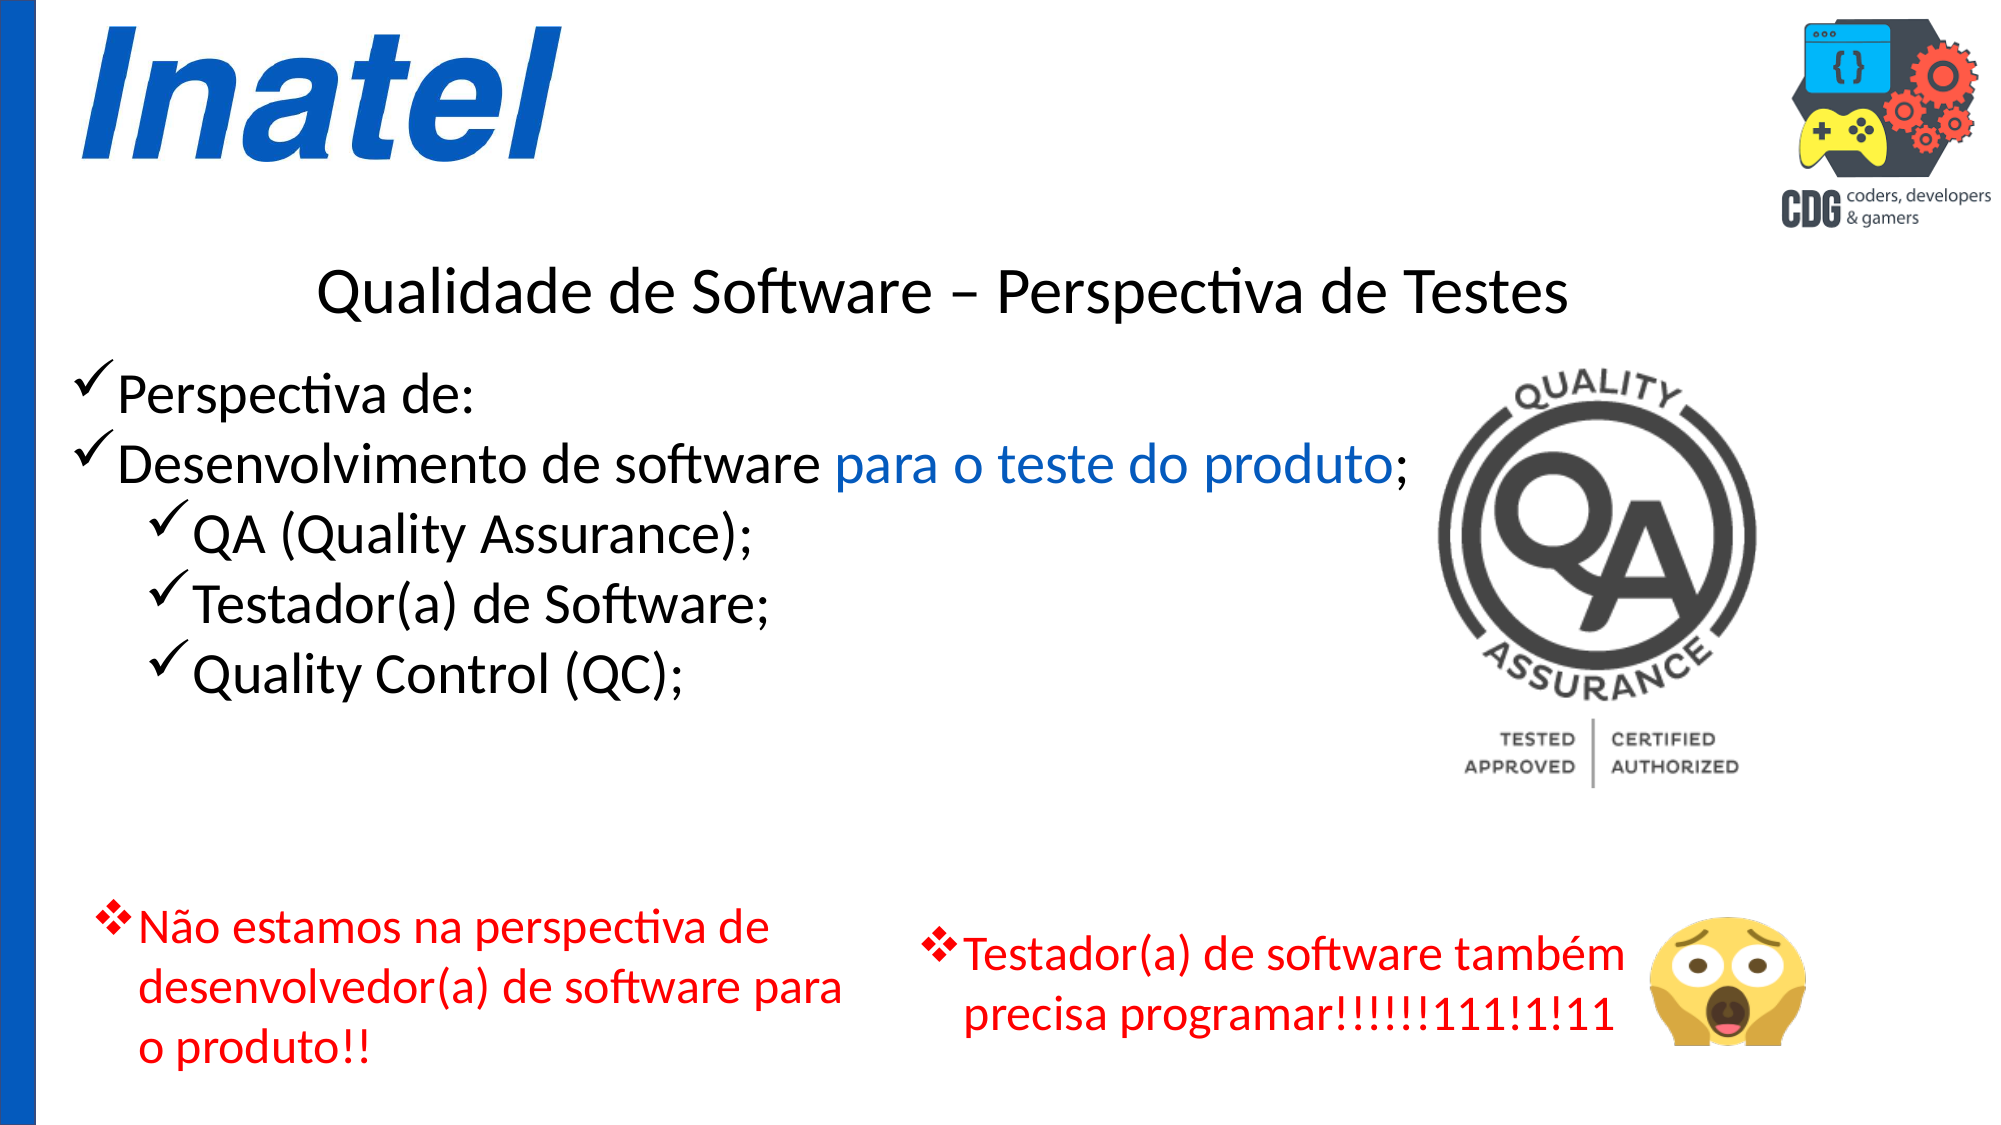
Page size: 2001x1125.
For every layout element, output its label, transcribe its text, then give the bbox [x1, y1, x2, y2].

picture [1428, 347, 1772, 800]
picture [1771, 10, 2000, 240]
text_box Testador(a) de software também precisa programar!!!!!!111!1!11 [902, 913, 1645, 1049]
picture [81, 26, 562, 162]
text_box Qualidade de Software – Perspectiva de Testes [115, 239, 1772, 348]
text_box Perspectiva de: Desenvolvimento de software para o teste do produto; QA (Quality Assurance); Testador(a) de Software; Quality Control (QC); [54, 348, 1428, 758]
text_box [0, 0, 36, 1125]
picture [1645, 913, 1811, 1050]
text_box Não estamos na perspectiva de desenvolvedor(a) de software para o produto!! [76, 885, 895, 1081]
